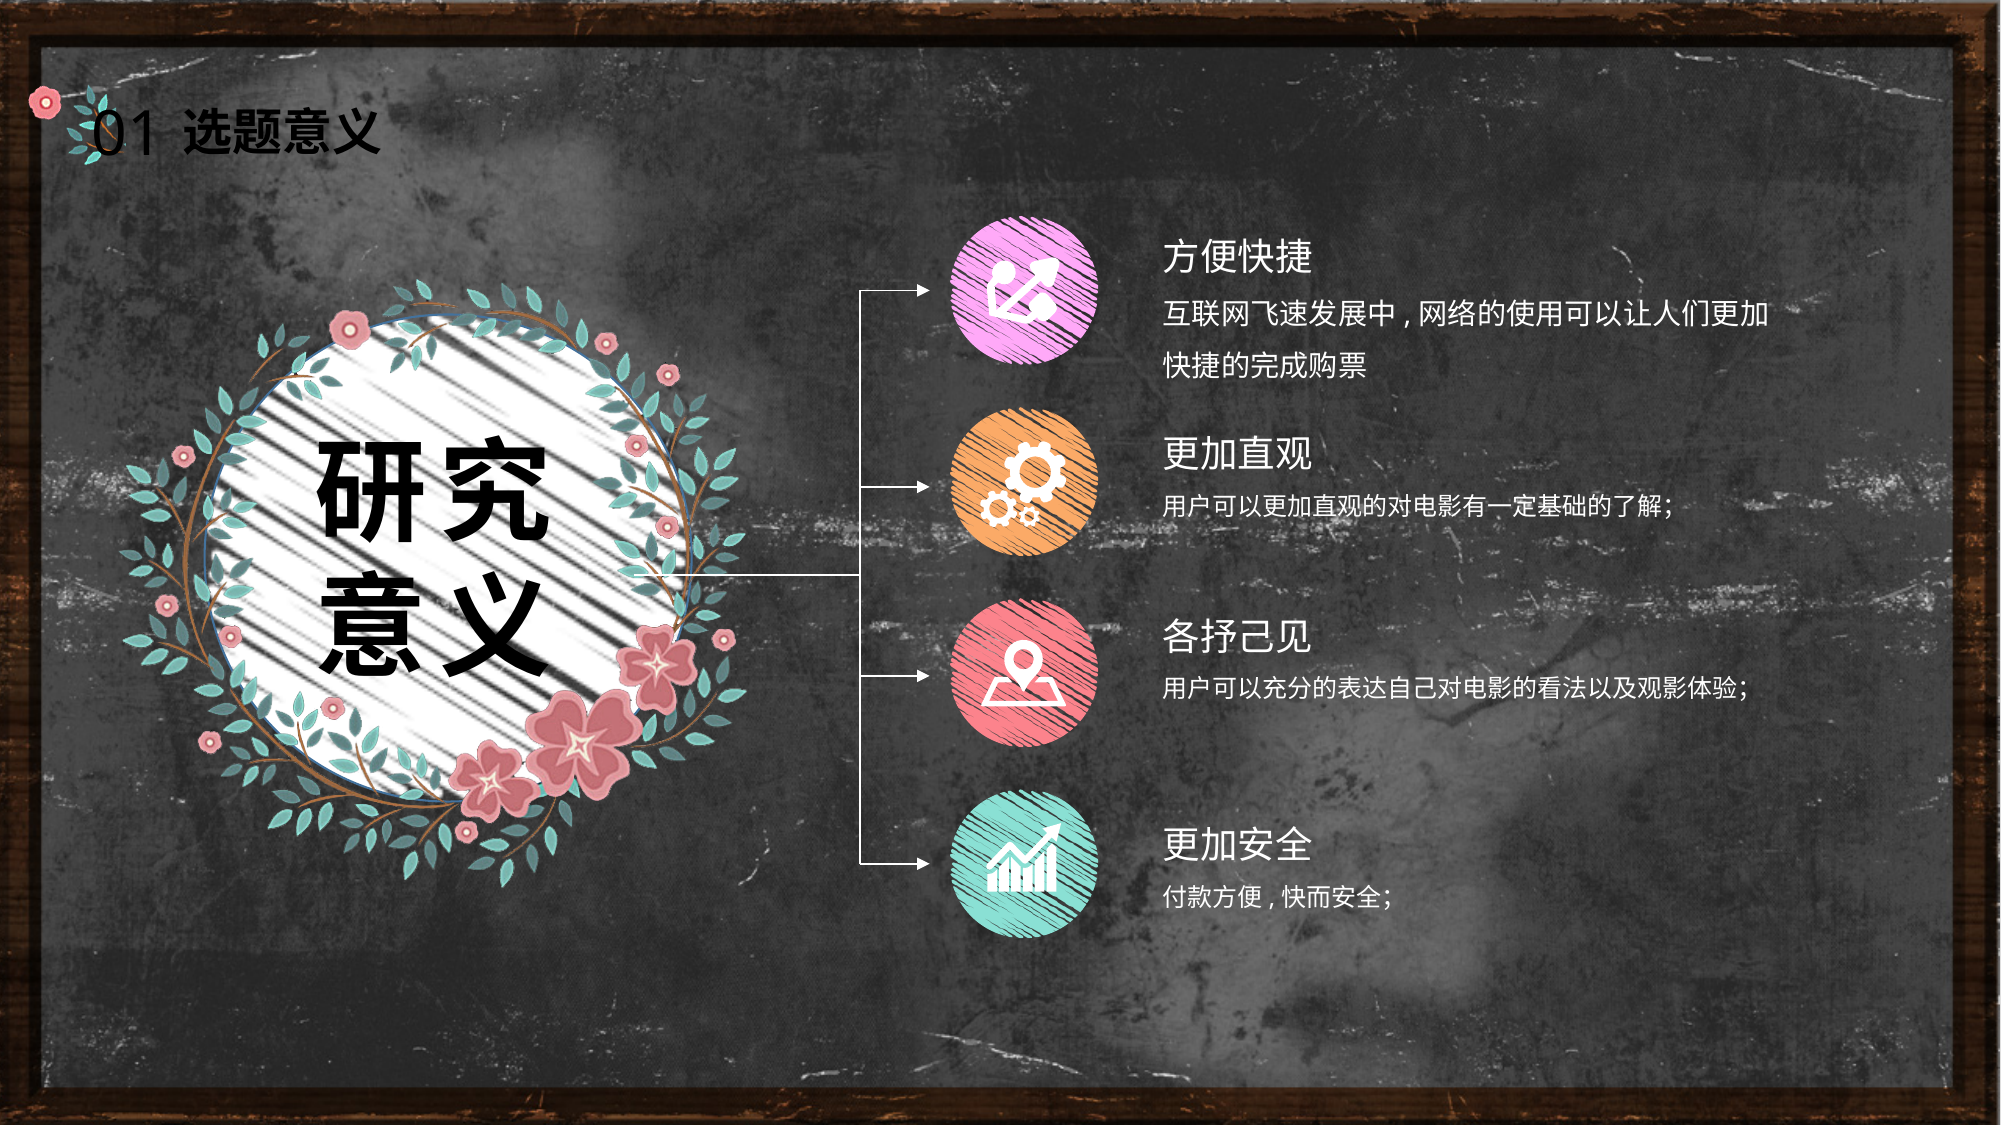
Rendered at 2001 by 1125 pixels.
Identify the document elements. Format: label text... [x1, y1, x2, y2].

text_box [949, 598, 1099, 748]
text_box 更加安全 付款方便,快而安全； [1148, 791, 1802, 919]
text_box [859, 290, 930, 864]
text_box 方便快捷 互联网飞速发展中,网络的使用可以让人们更加快捷的完成购票 [1148, 202, 1802, 390]
text_box 各抒己见 用户可以充分的表达自己对电影的看法以及观影体验； [1148, 583, 1802, 711]
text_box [949, 789, 1099, 939]
text_box 更加直观 用户可以更加直观的对电影有一定基础的了解； [1148, 400, 1802, 528]
picture [0, 0, 2001, 1125]
text_box 01 [75, 85, 180, 176]
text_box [949, 215, 1099, 365]
text_box 选题意义 [180, 93, 649, 169]
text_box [949, 406, 1099, 557]
